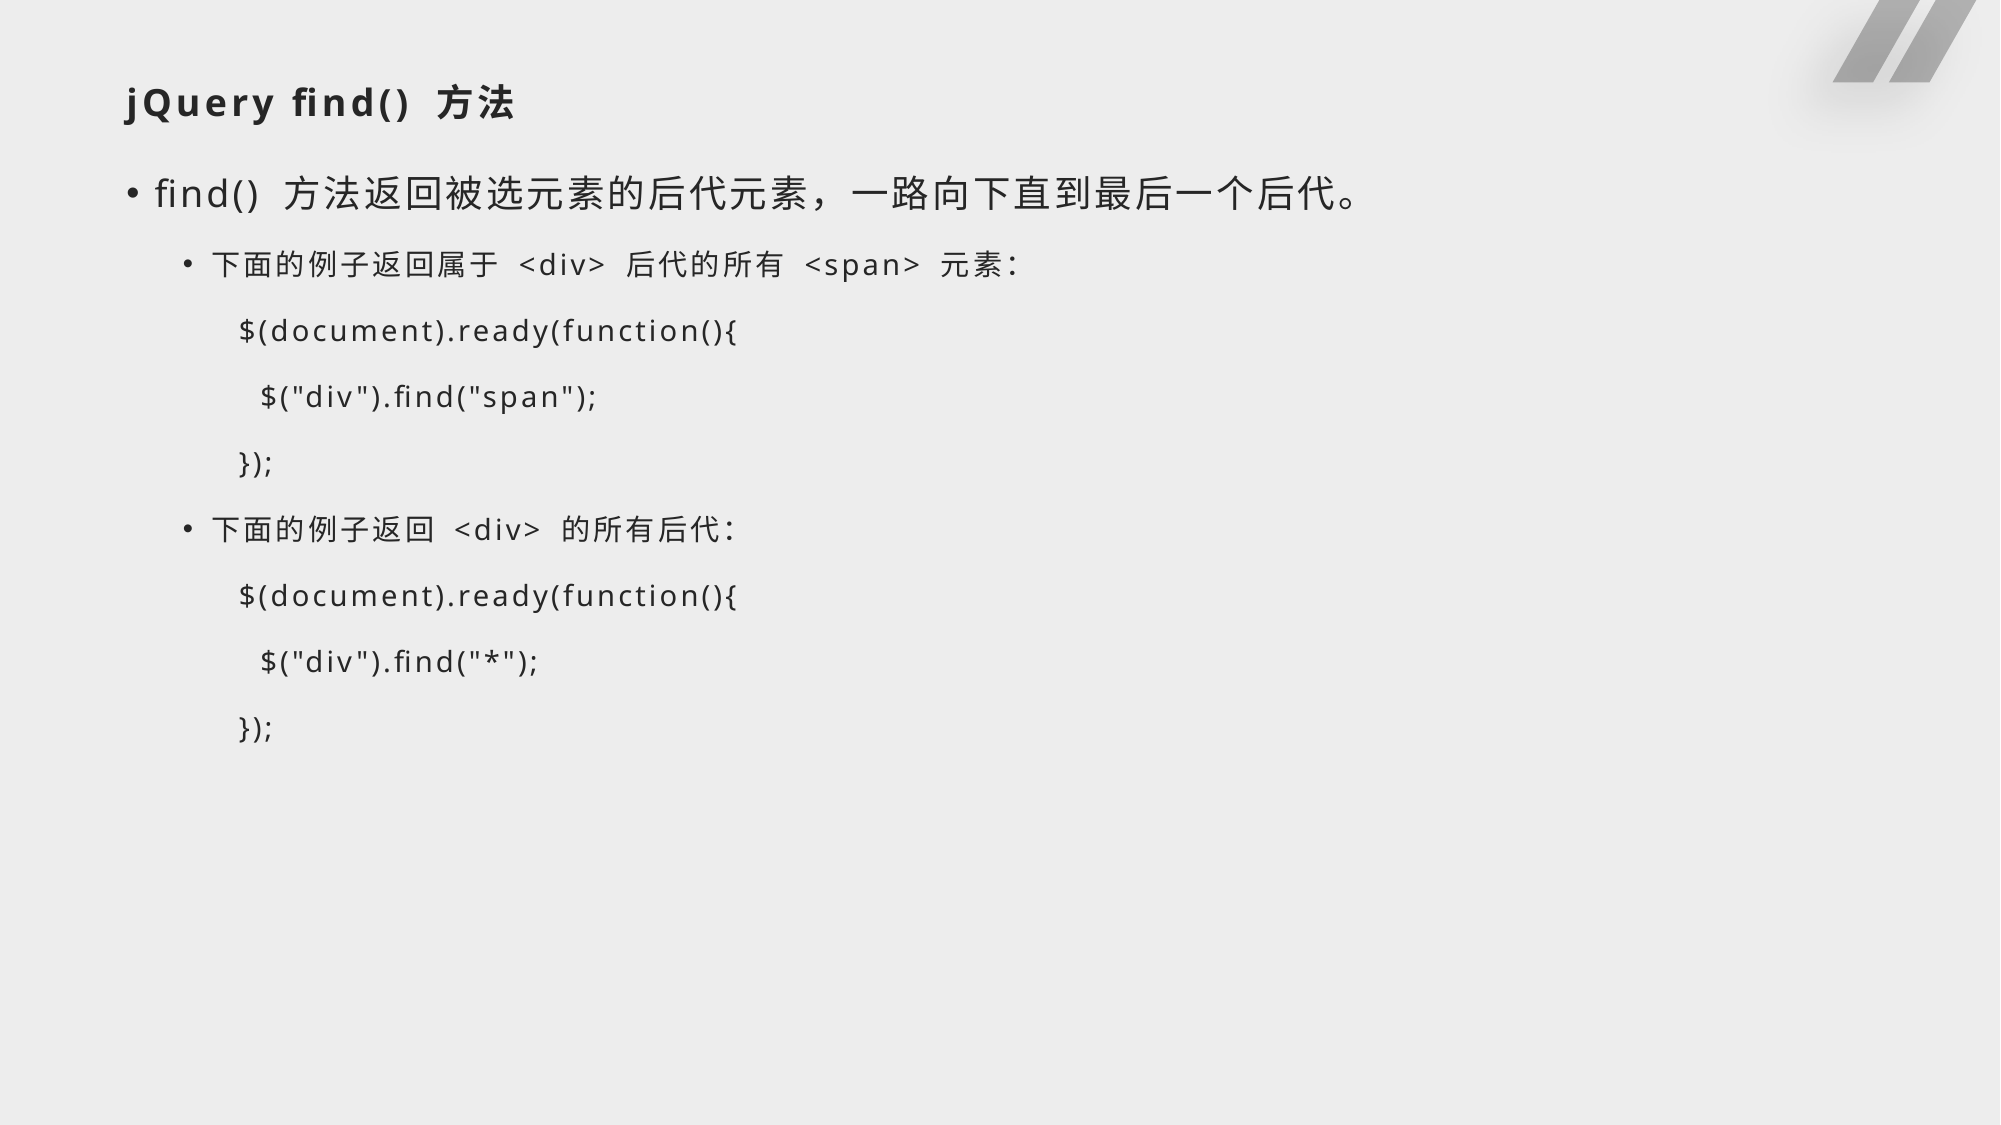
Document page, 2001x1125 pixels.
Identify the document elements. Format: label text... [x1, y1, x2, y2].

list find() 方法返回被选元素的后代元素，一路向下直到最后一个后代。 下面的例子返回属于 <div> 后代的所有 <span> 元素： $(document).ready(function(){ $("div").find("span"); }); 下面的例子返回 <div> 的所有后代： $(document).ready(function(){ $("div").find("*"); }); [109, 156, 1891, 1041]
title jQuery find() 方法 [109, 72, 1891, 146]
